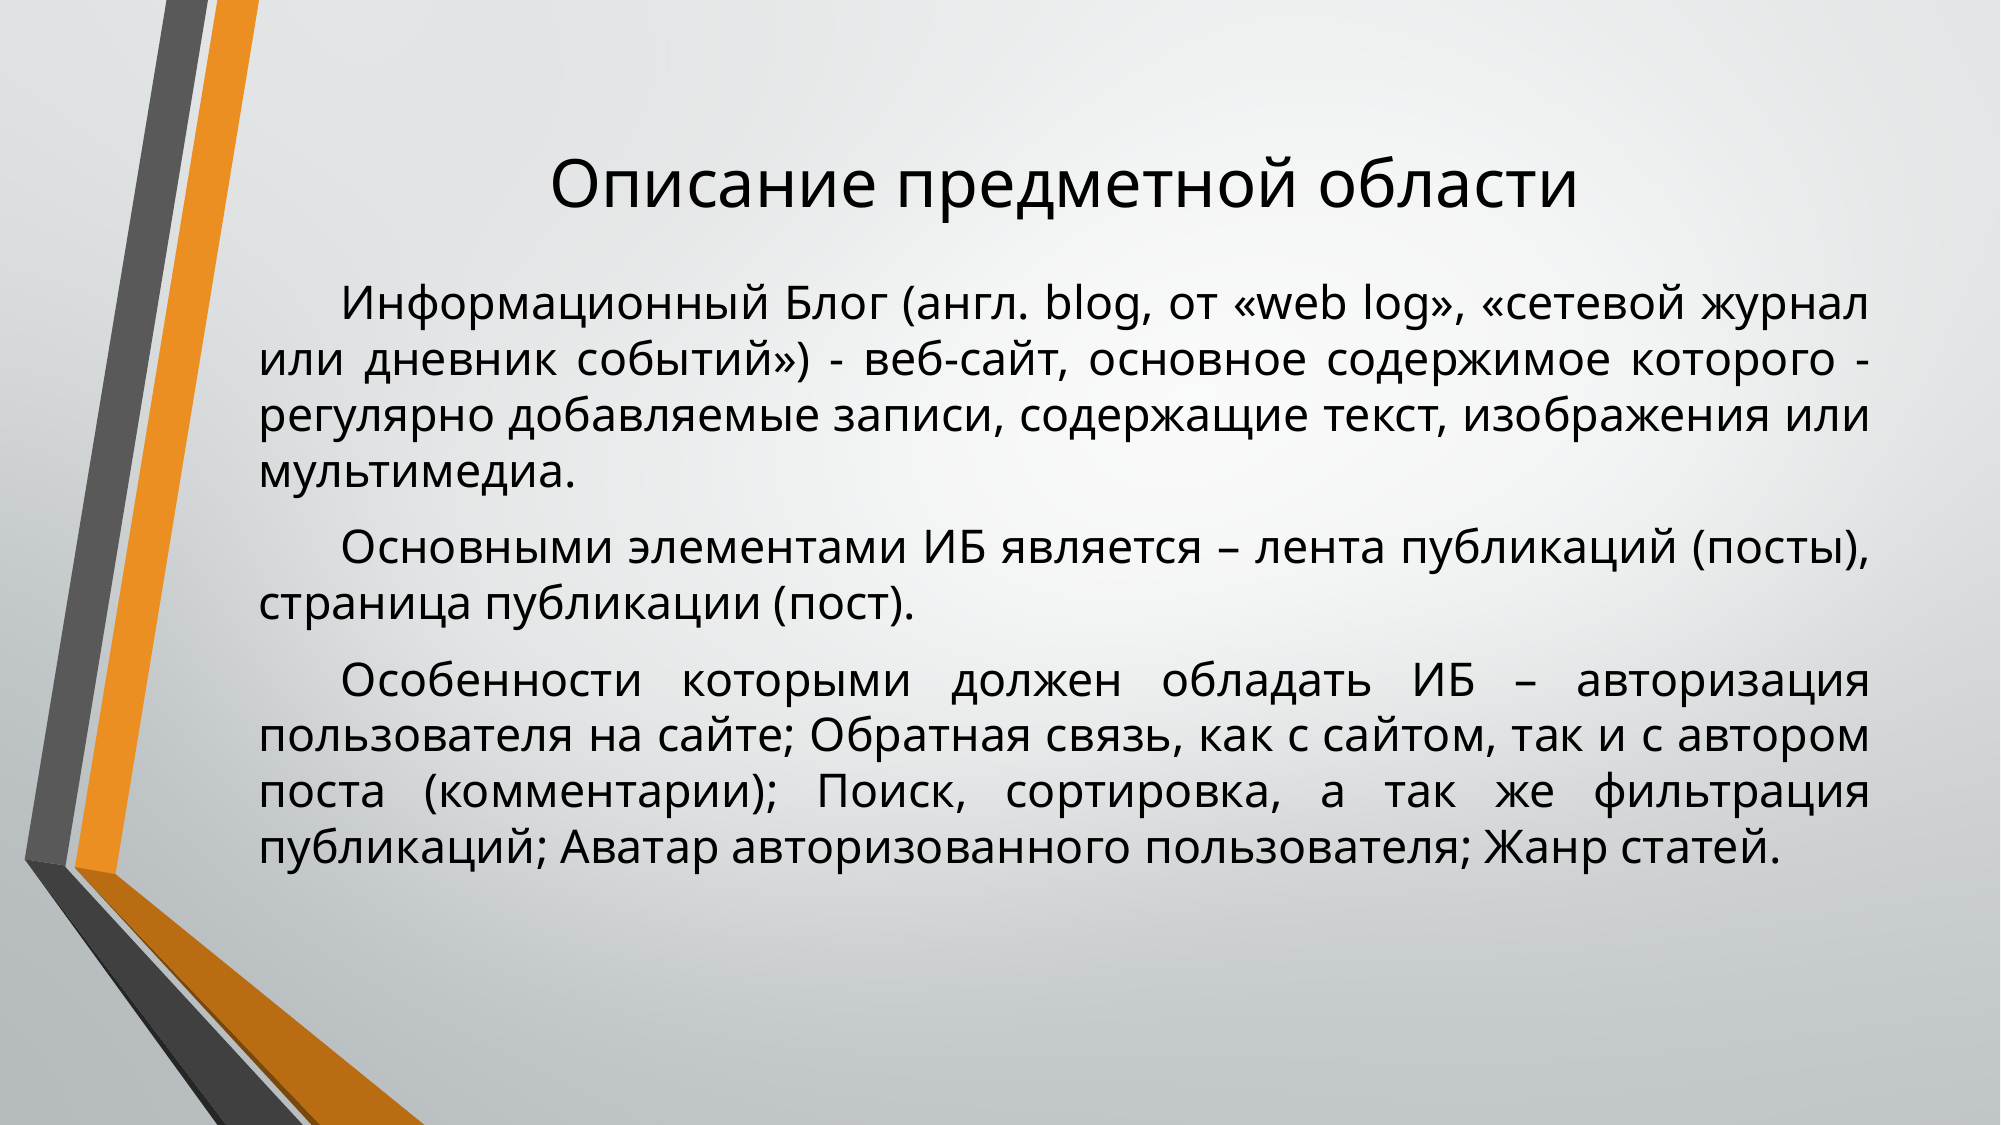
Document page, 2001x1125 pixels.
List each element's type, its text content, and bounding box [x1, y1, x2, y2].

title Описание предметной области [243, 112, 1887, 249]
list Информационный Блог (англ. blog, от «web log», «сетевой журнал или дневник событий») - веб-сайт, основное содержимое которого - регулярно добавляемые записи, содержащие текст, изображения или мультимедиа. Основными элементами ИБ является – лента публикаций (посты), страница публикации (пост). Особенности которыми должен обладать ИБ – авторизация пользователя на сайте; Обратная связь, как с сайтом, так и с автором поста (комментарии); Поиск, сортировка, а так же фильтрация публикаций; Аватар авторизованного пользователя; Жанр статей. [243, 265, 1887, 924]
